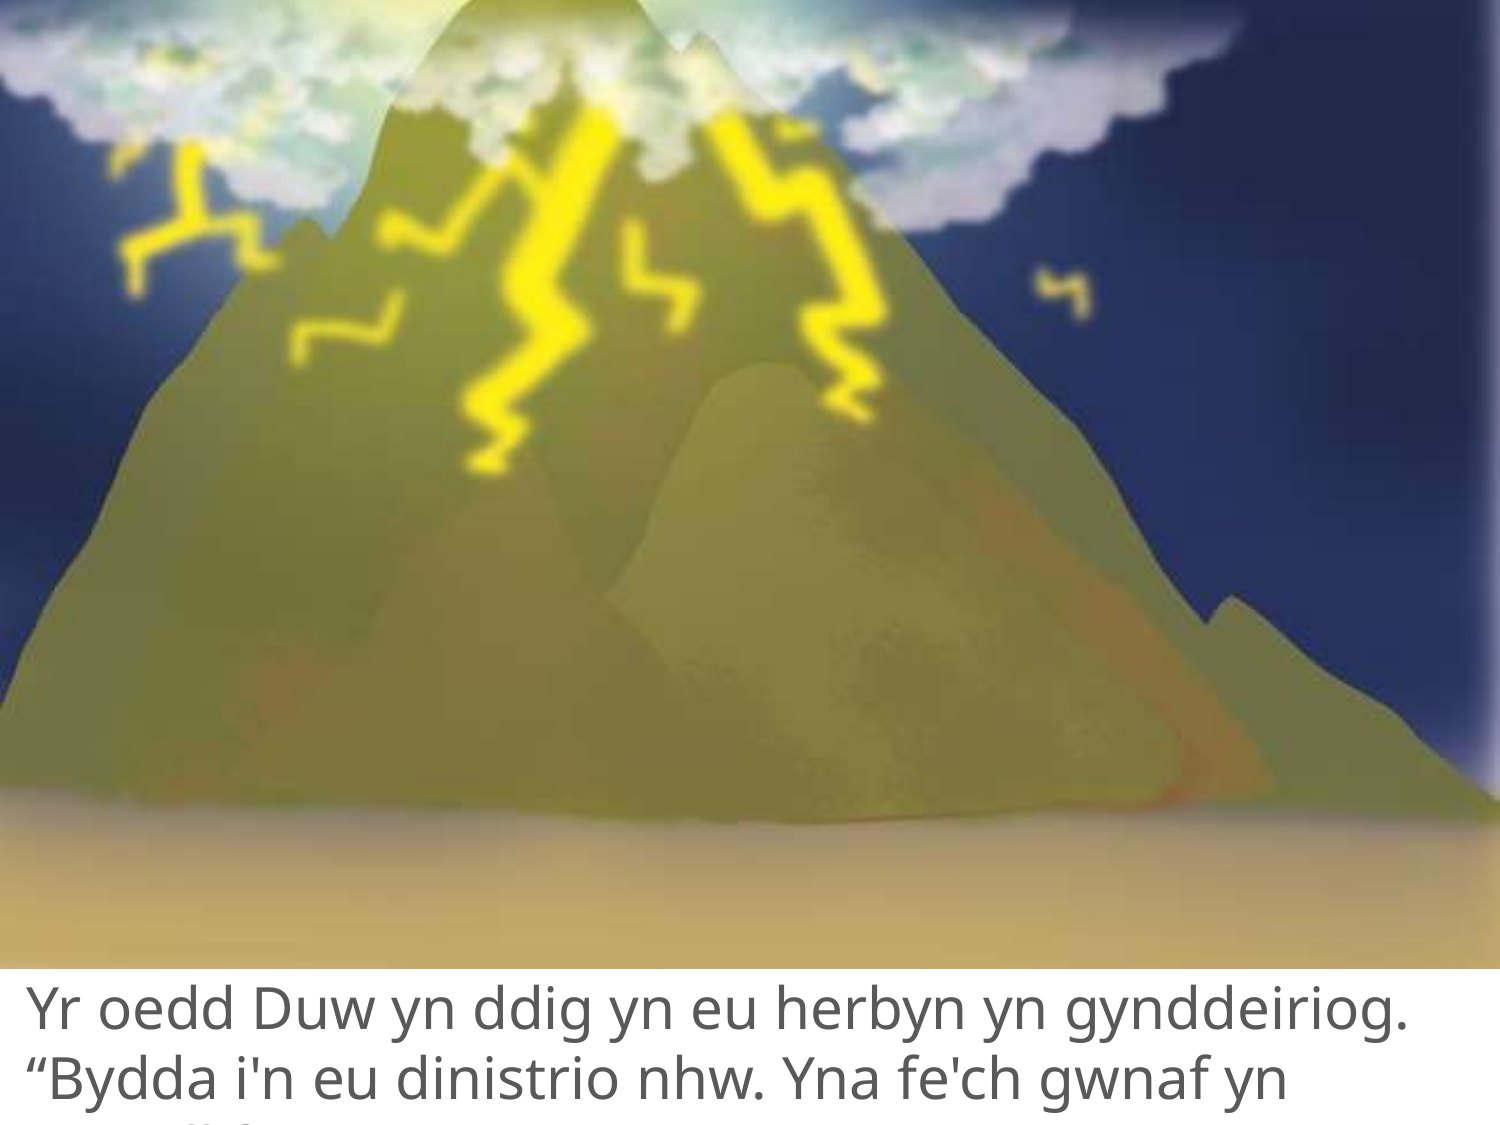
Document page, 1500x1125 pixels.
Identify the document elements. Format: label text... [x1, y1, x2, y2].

picture [0, 0, 1500, 969]
text_box Yr oedd Duw yn ddig yn eu herbyn yn gynddeiriog. “Bydda i'n eu dinistrio nhw. Yna fe'ch gwnaf yn genedl fawr.” [11, 975, 1498, 1125]
